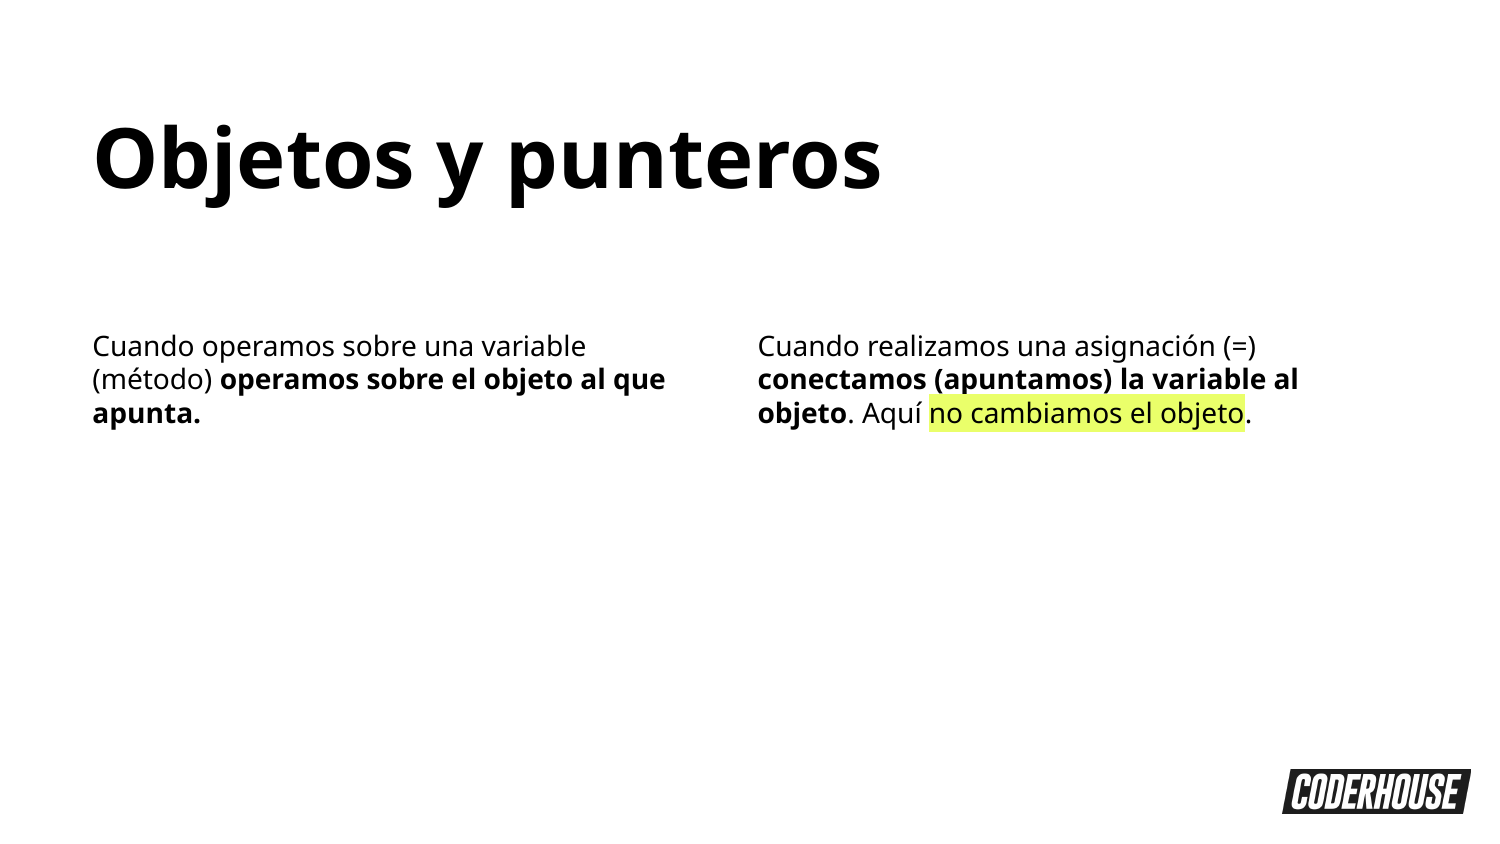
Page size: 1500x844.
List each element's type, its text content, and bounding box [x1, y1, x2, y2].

text_box Objetos y punteros [77, 101, 1414, 312]
text_box Cuando operamos sobre una variable (método) operamos sobre el objeto al que apunta. [77, 312, 707, 445]
picture [1281, 769, 1471, 814]
text_box Cuando realizamos una asignación (=) conectamos (apuntamos) la variable al objeto. Aquí no cambiamos el objeto. [742, 312, 1372, 512]
